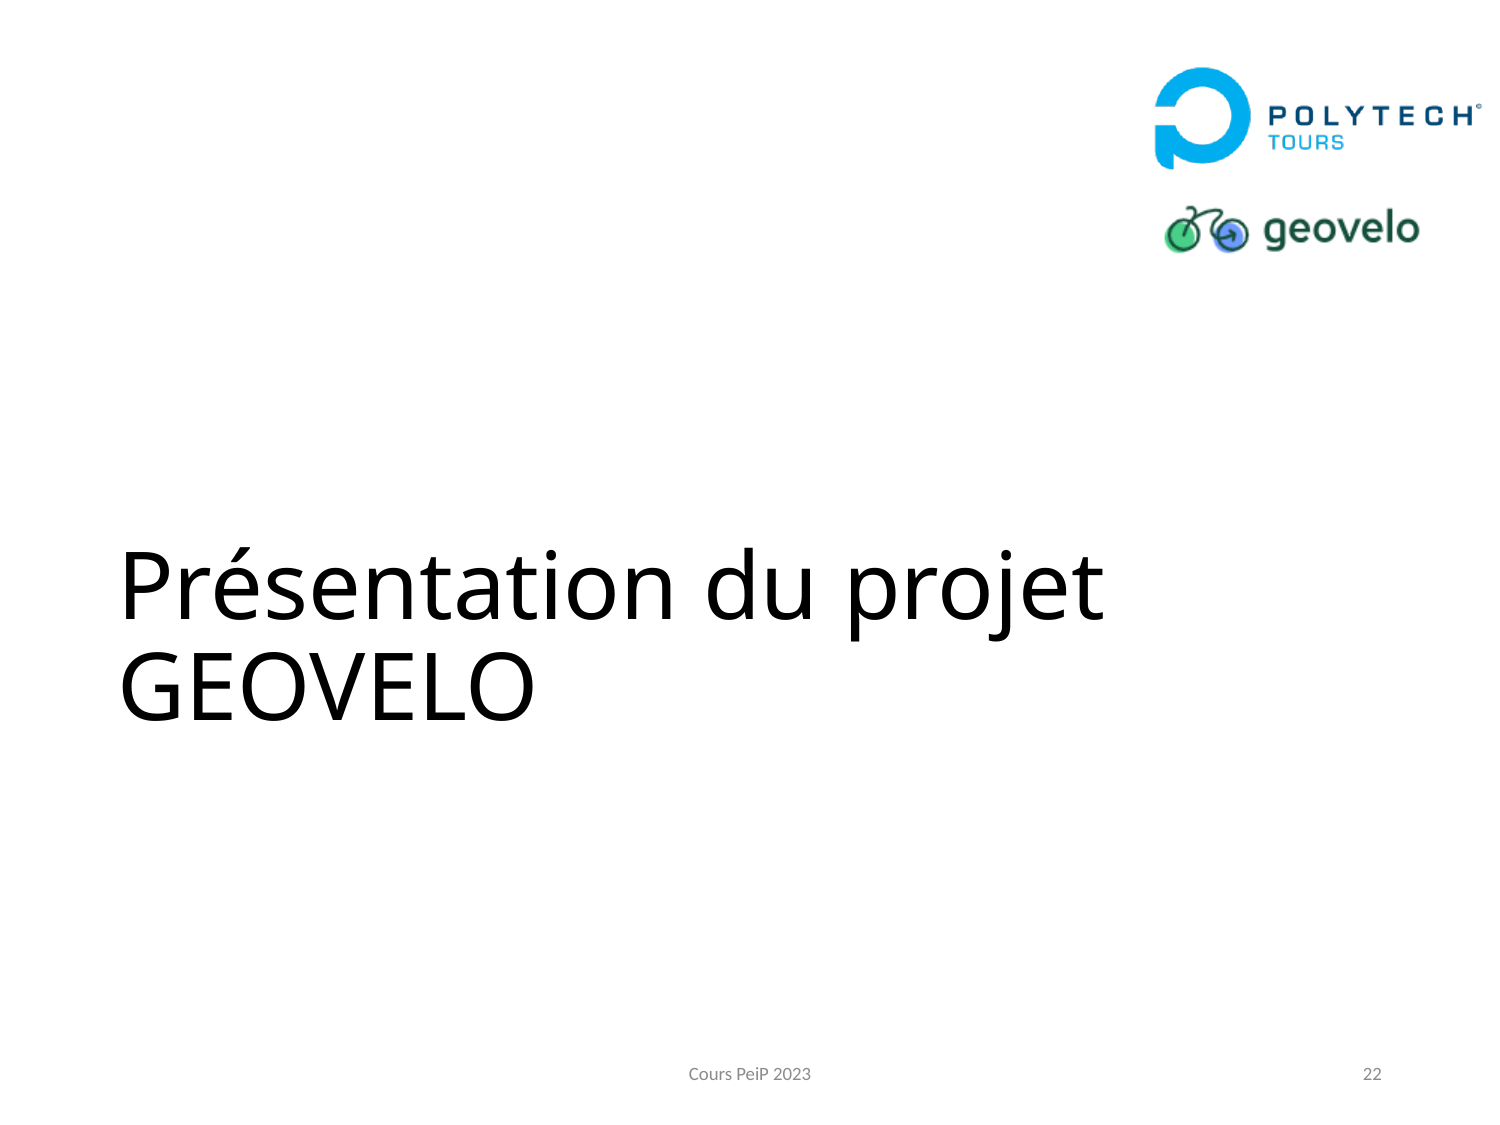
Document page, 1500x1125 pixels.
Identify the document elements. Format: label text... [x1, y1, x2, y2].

footer Cours PeiP 2023 [496, 1042, 1004, 1103]
slide_number 22 [1059, 1042, 1397, 1103]
title Présentation du projet GEOVELO [102, 280, 1397, 749]
picture [1150, 191, 1451, 270]
